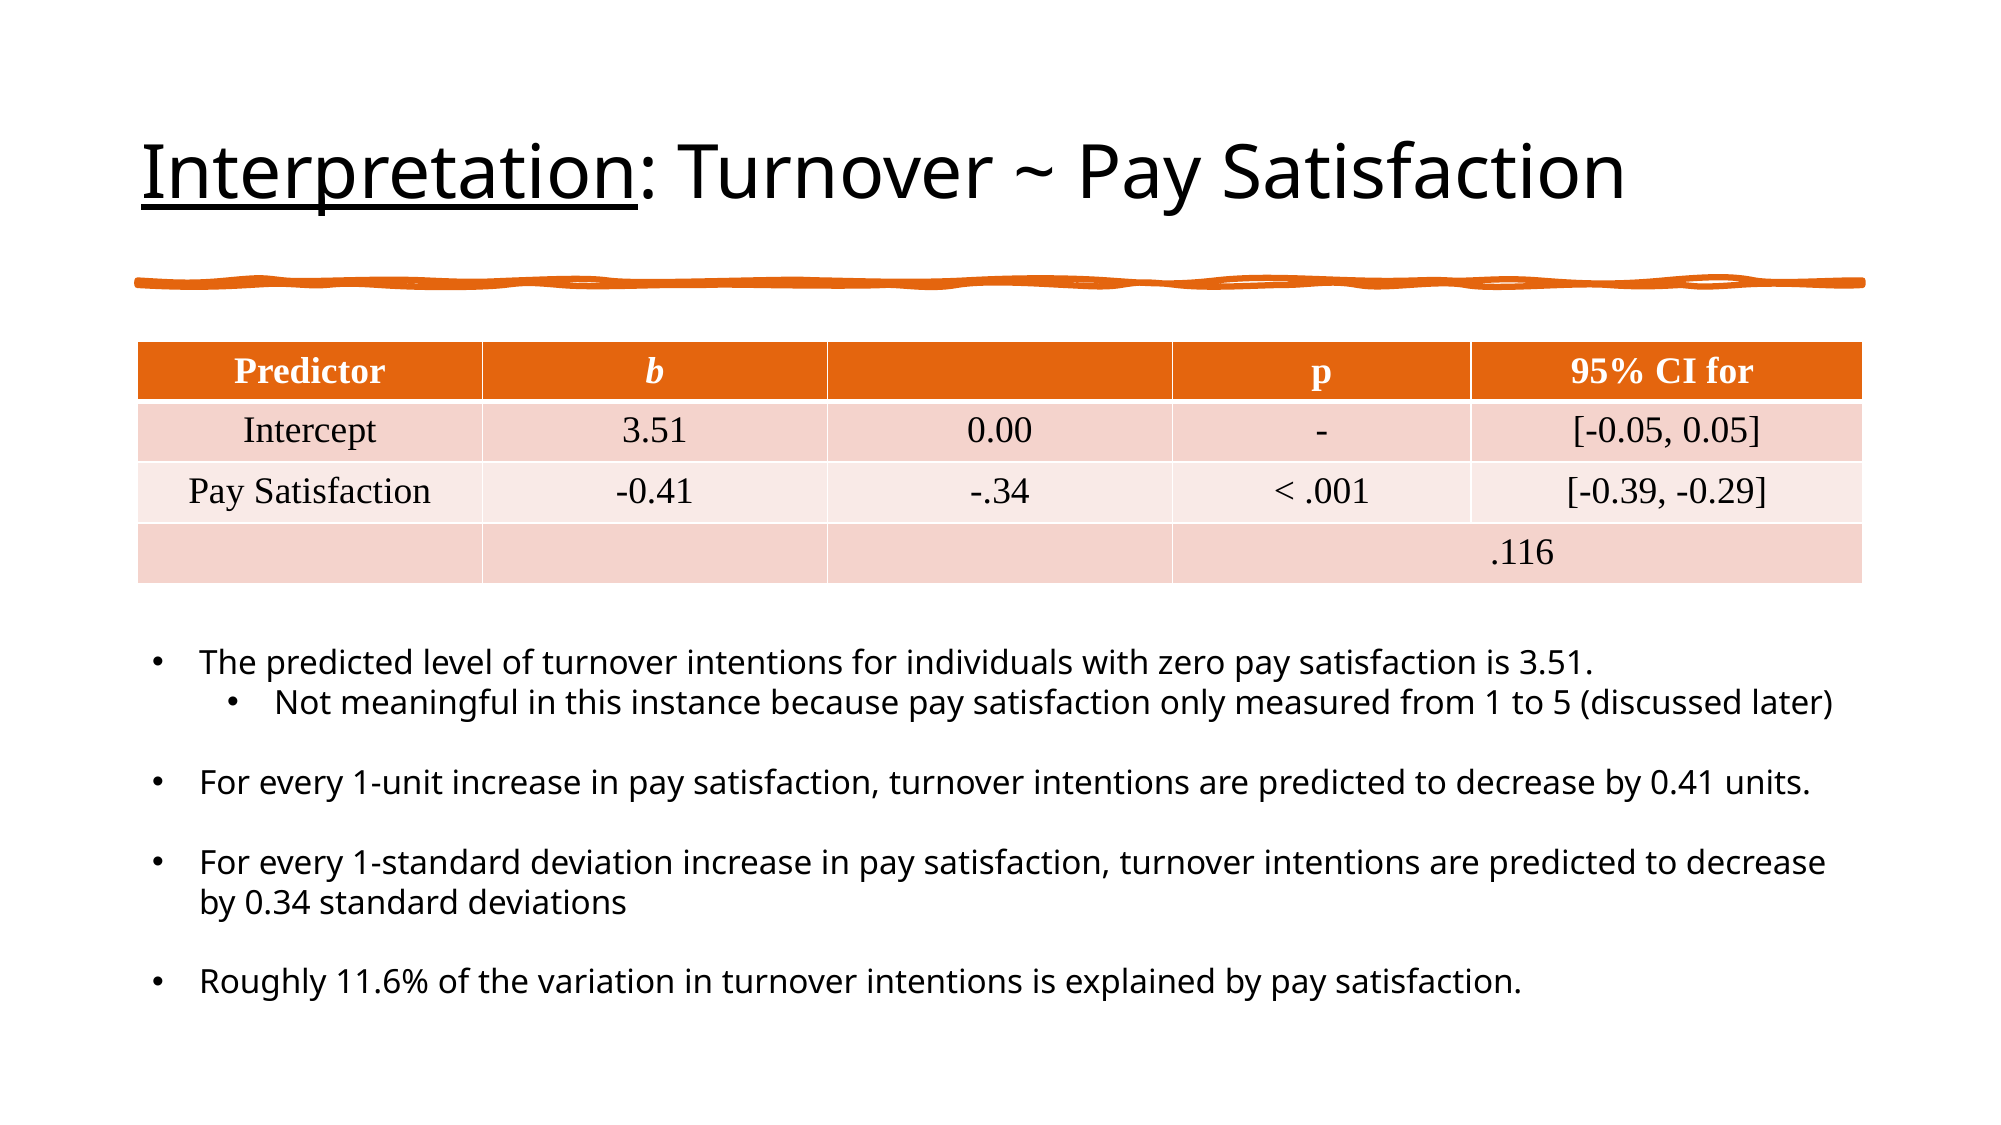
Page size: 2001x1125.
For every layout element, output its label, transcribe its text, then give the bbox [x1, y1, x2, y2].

title Interpretation: Turnover ~ Pay Satisfaction [126, 59, 1851, 278]
text_box The predicted level of turnover intentions for individuals with zero pay satisfaction is 3.51. Not meaningful in this instance because pay satisfaction only measured from 1 to 5 (discussed later) For every 1-unit increase in pay satisfaction, turnover intentions are predicted to decrease by 0.41 units. For every 1-standard deviation increase in pay satisfaction, turnover intentions are predicted to decrease by 0.34 standard deviations Roughly 11.6% of the variation in turnover intentions is explained by pay satisfaction. [137, 633, 1863, 1043]
